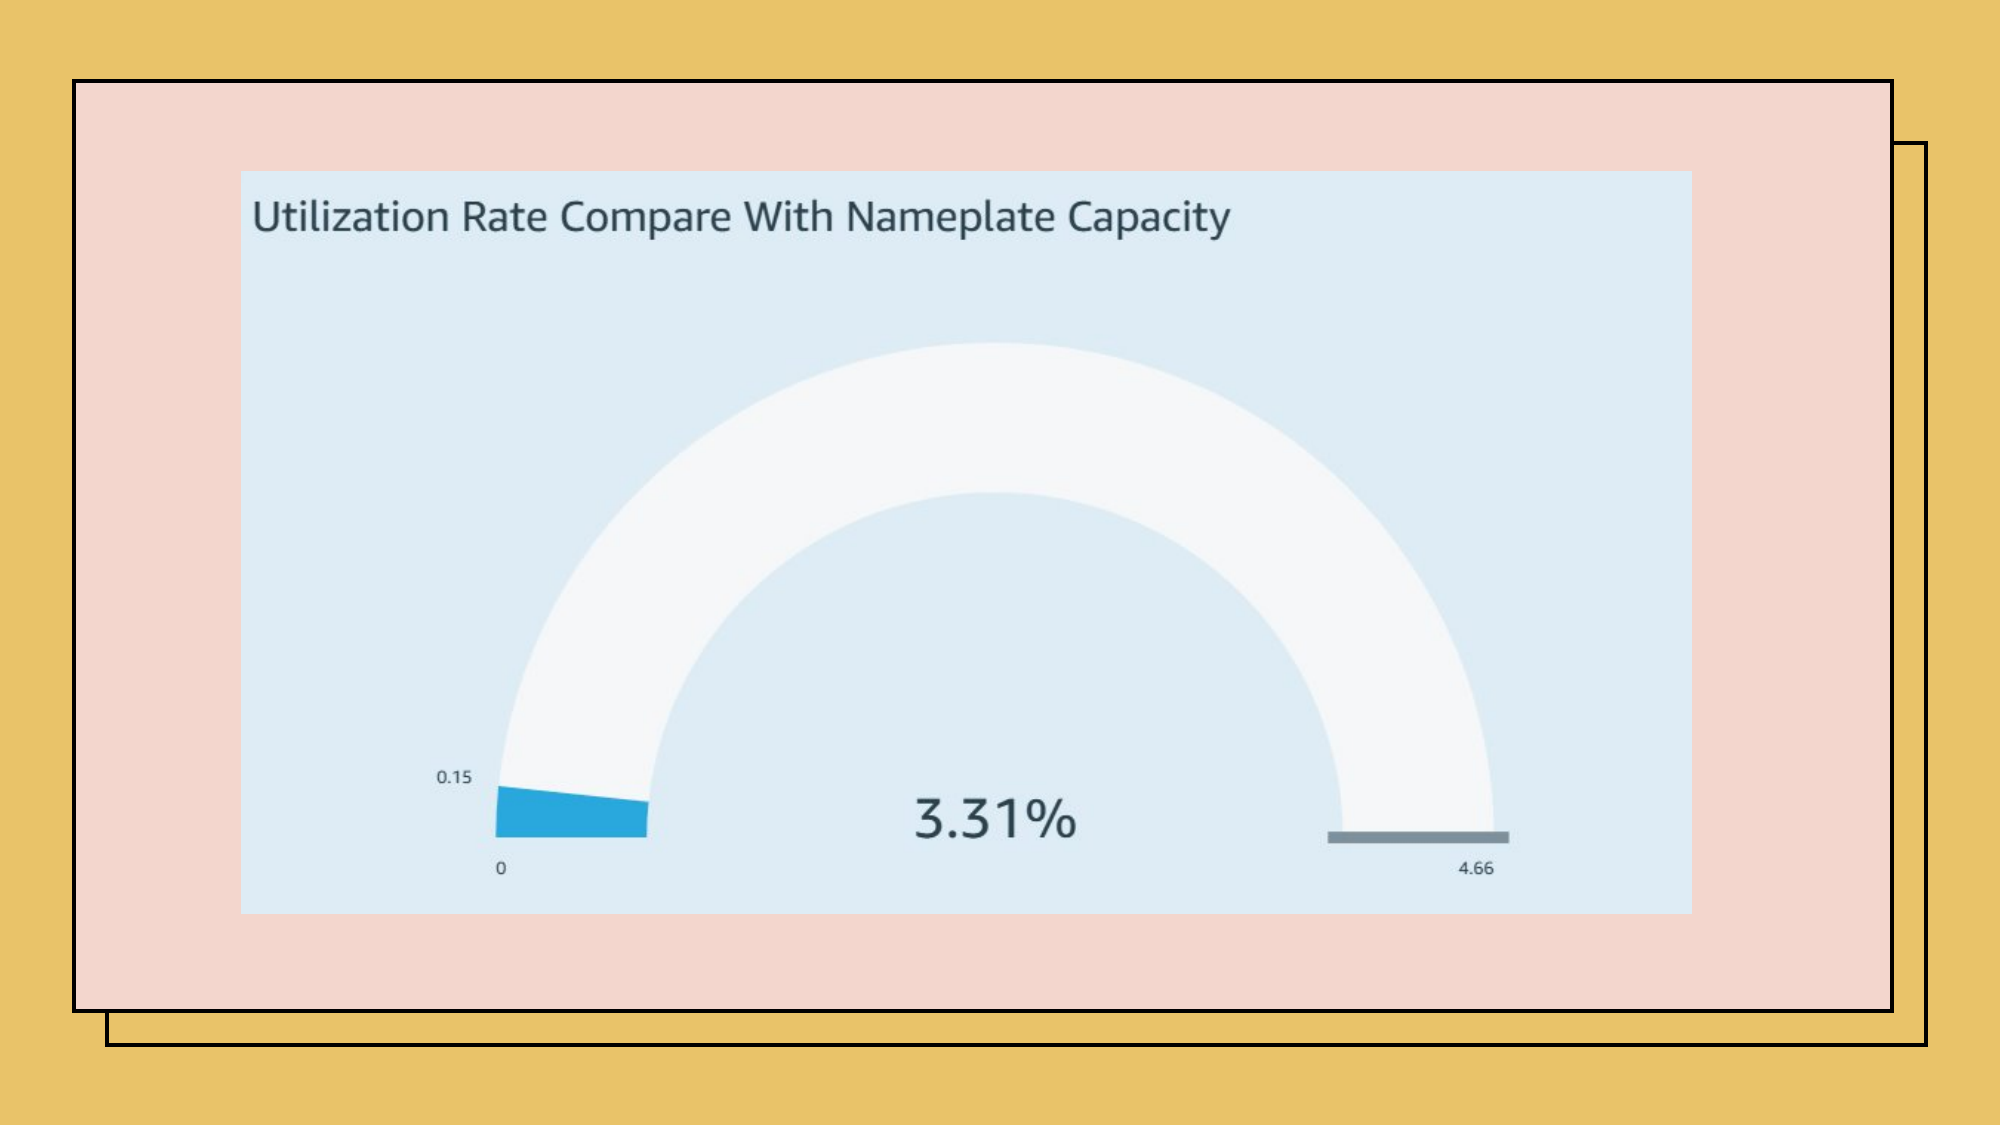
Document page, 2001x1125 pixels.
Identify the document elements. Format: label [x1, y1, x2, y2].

picture [241, 171, 1692, 914]
